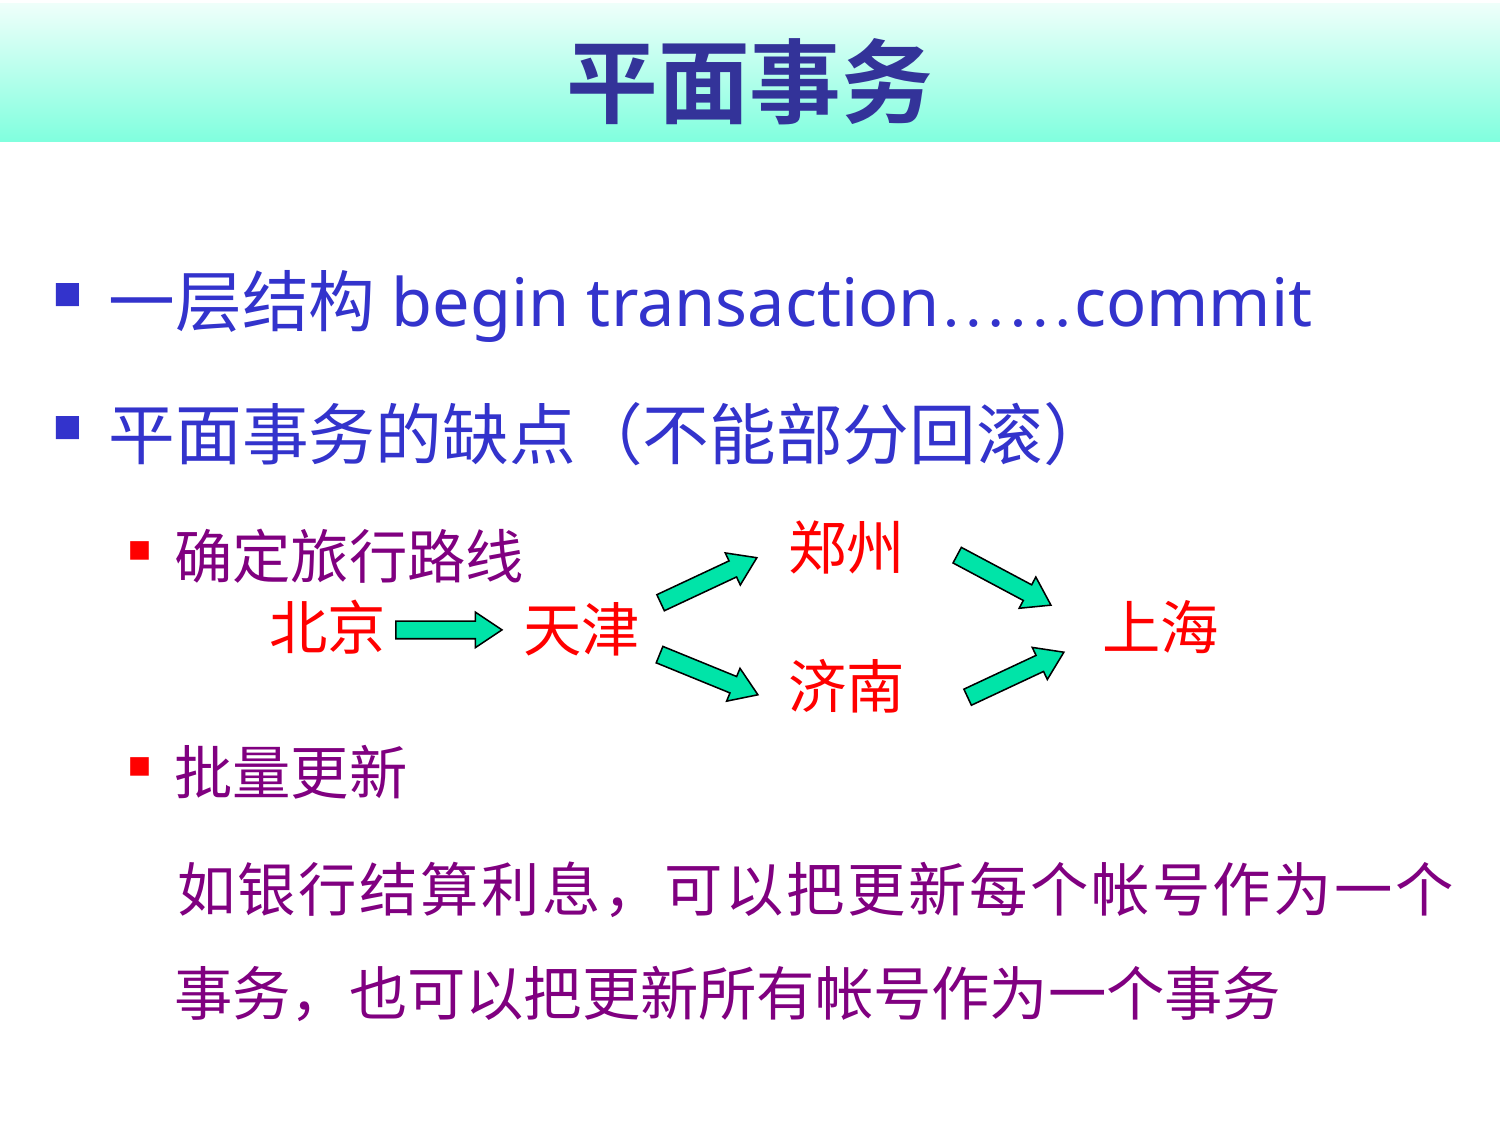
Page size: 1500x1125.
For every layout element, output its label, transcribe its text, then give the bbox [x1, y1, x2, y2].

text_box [253, 503, 1235, 729]
list 一层结构begin transaction……commit 平面事务的缺点（不能部分回滚） 确定旅行路线 批量更新 如银行结算利息，可以把更新每个帐号作为一个事务，也可以把更新所有帐号作为一个事务 [37, 212, 1470, 1076]
title 平面事务 [0, 2, 1500, 143]
